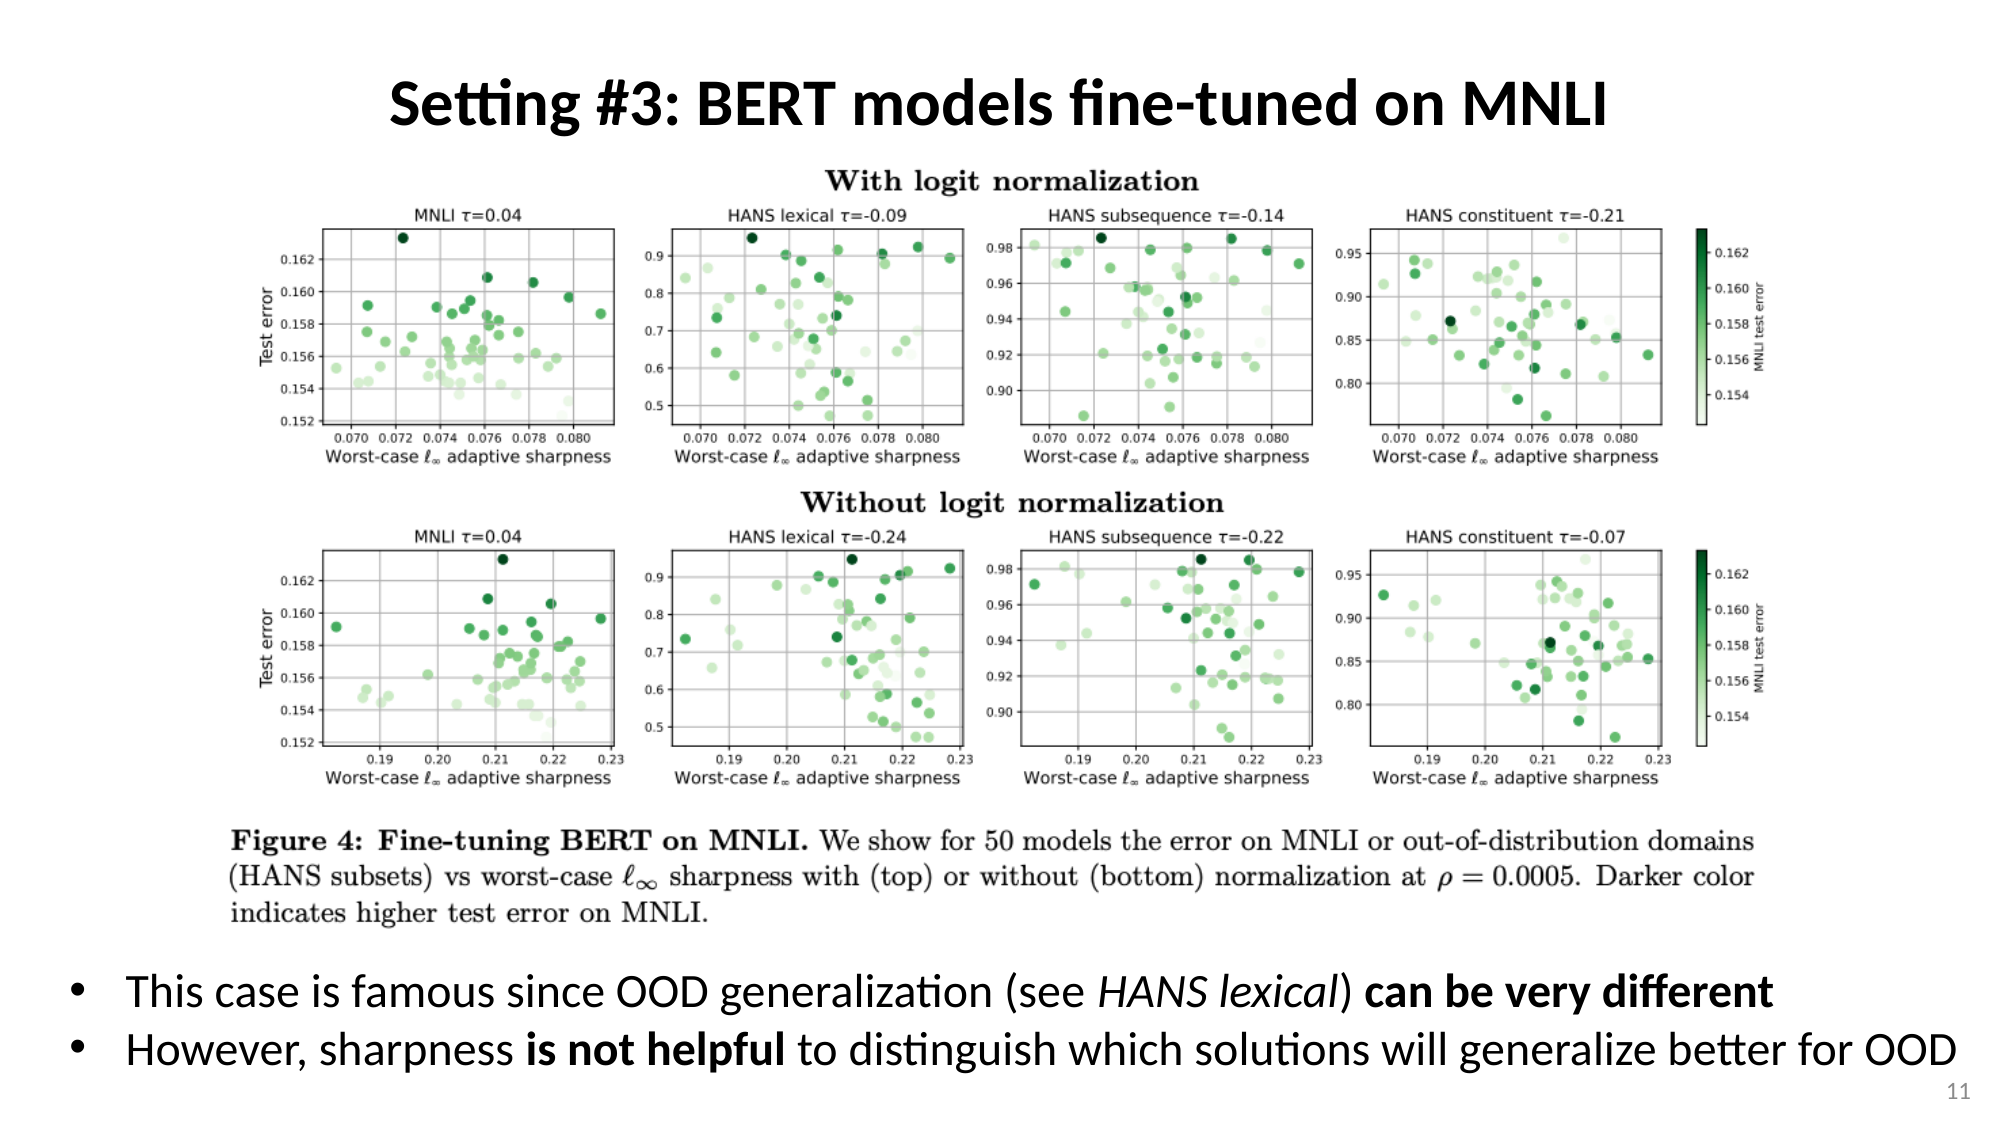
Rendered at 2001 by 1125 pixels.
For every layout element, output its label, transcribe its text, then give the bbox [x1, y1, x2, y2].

slide_number 10 [1536, 1083, 1987, 1120]
text_box Setting #3: BERT models fine-tuned on MNLI [114, 51, 1885, 147]
picture [203, 139, 1797, 956]
text_box This case is famous since OOD generalization (see HANS lexical) can be very different However, sharpness is not helpful to distinguish which solutions will generalize better for OOD [54, 952, 1987, 1083]
